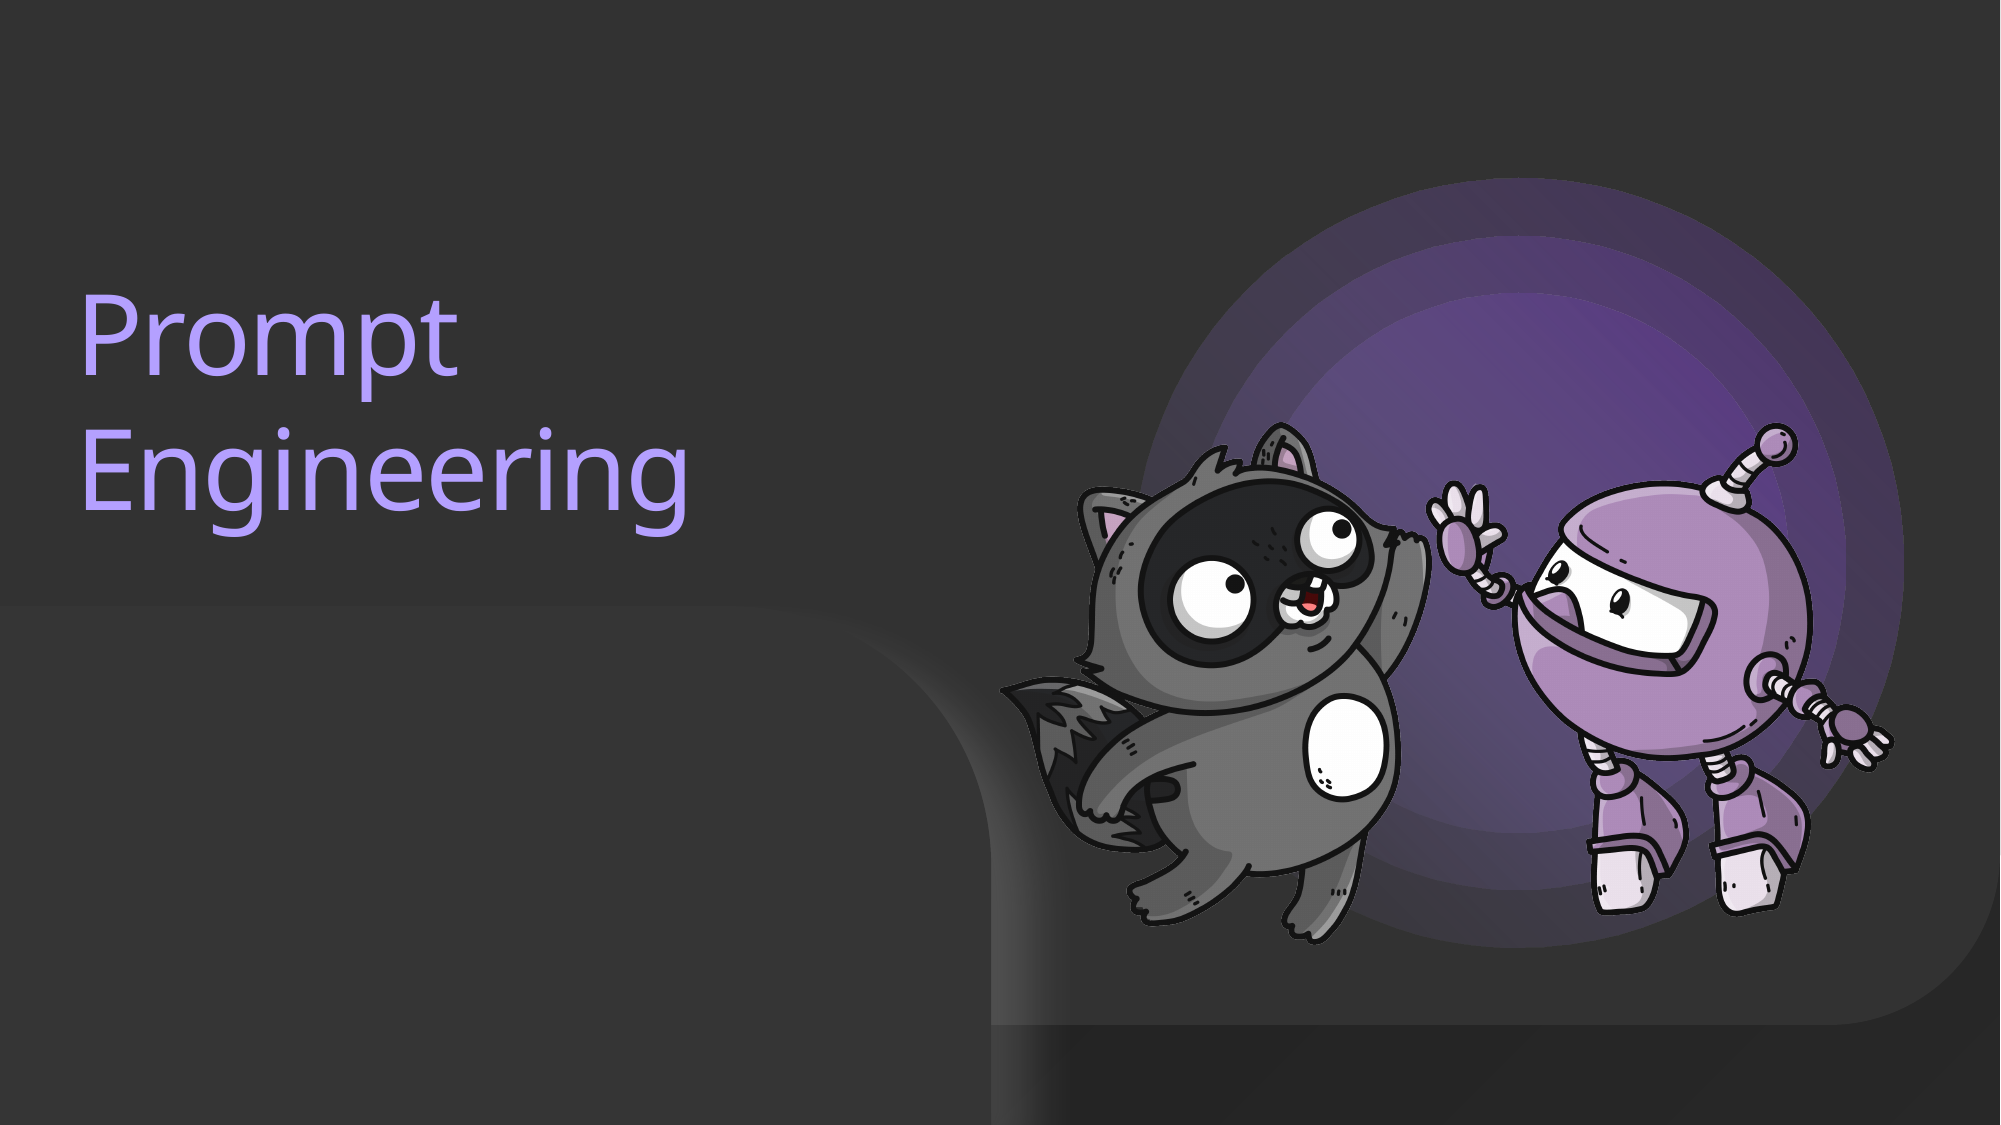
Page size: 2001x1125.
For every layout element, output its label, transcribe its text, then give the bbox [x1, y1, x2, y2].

picture [999, 422, 1895, 945]
title Prompt Engineering [75, 247, 1082, 415]
